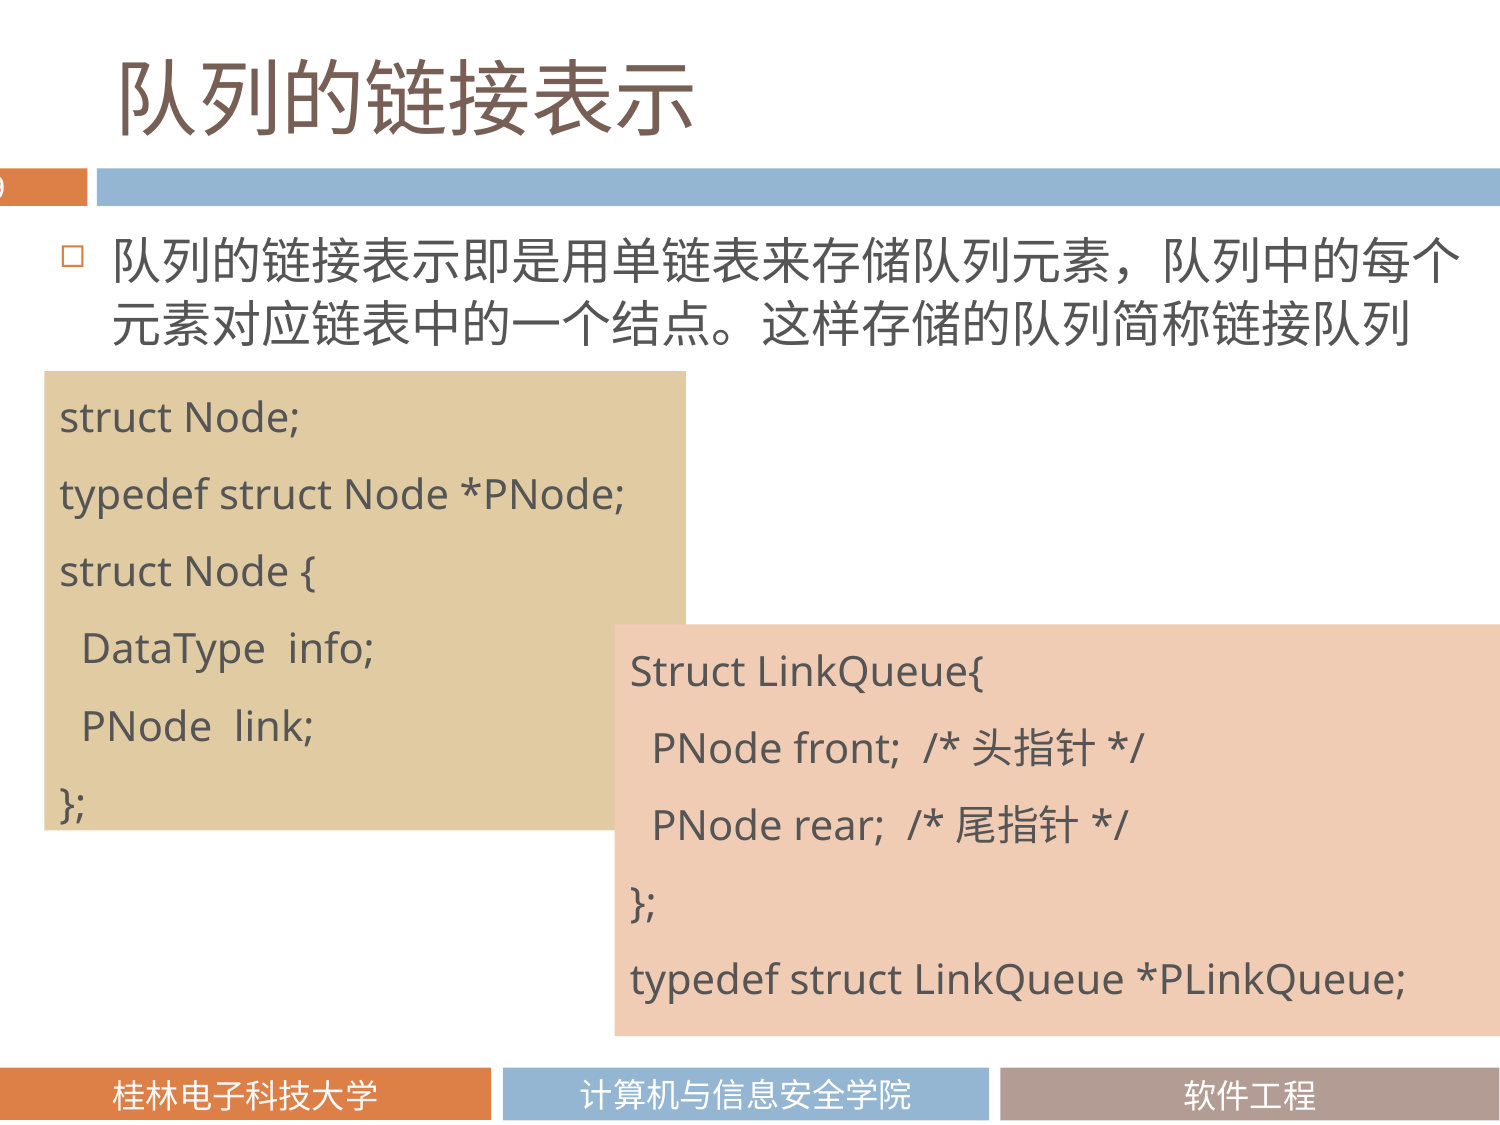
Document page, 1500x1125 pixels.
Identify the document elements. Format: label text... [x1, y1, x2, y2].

text_box Struct LinkQueue{ PNode front; /*头指针*/ PNode rear; /*尾指针*/ }; typedef struct LinkQueue *PLinkQueue; [614, 624, 1500, 1037]
text_box struct Node; typedef struct Node *PNode; struct Node { DataType info; PNode link; }; [44, 371, 686, 831]
title 队列的链接表示 [99, 37, 1438, 155]
list 队列的链接表示即是用单链表来存储队列元素，队列中的每个元素对应链表中的一个结点。这样存储的队列简称链接队列 [44, 219, 1500, 377]
